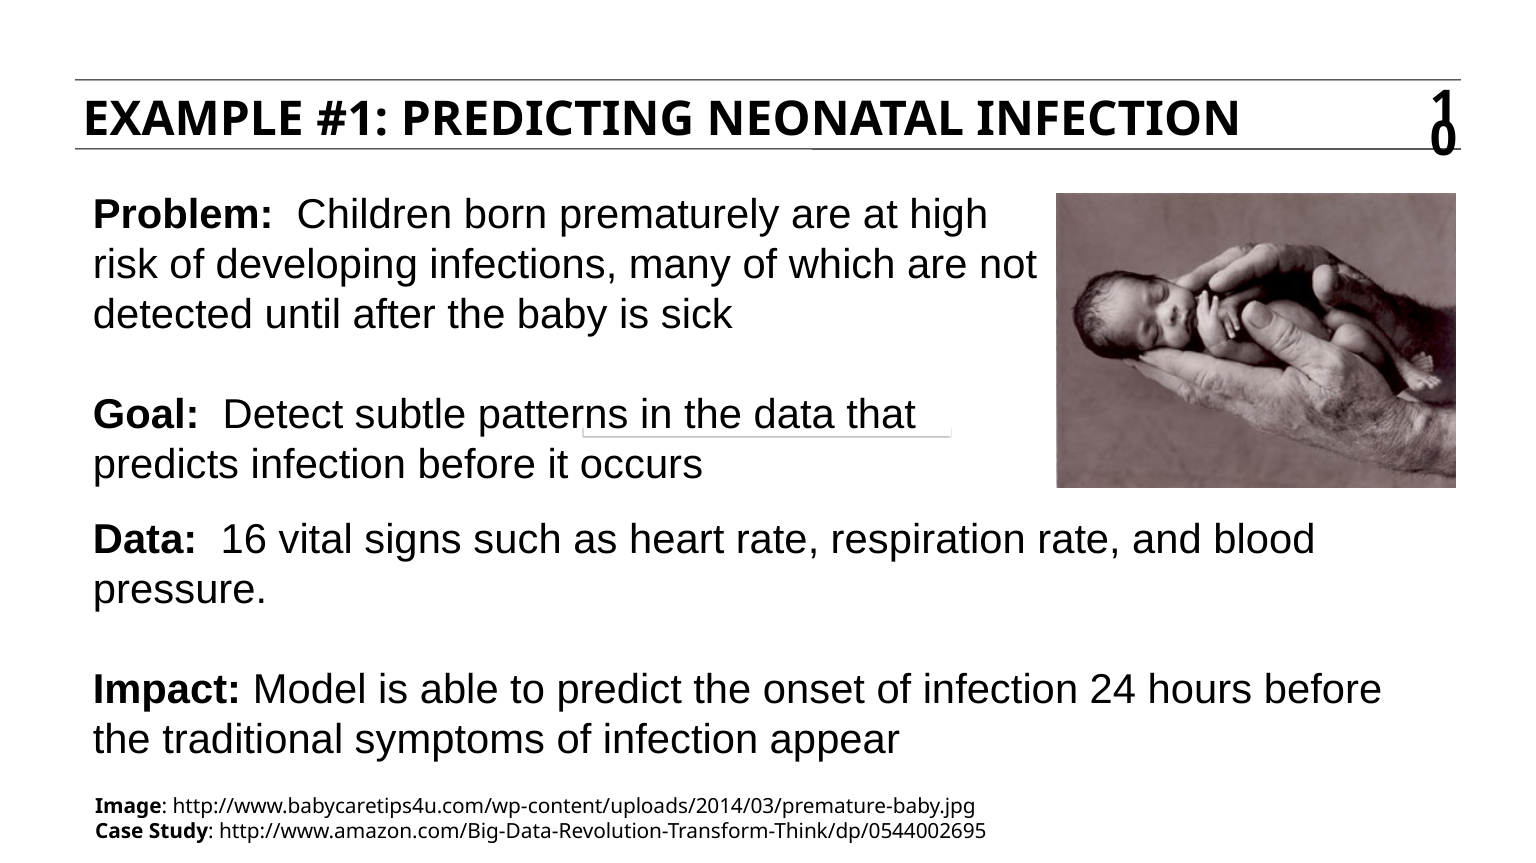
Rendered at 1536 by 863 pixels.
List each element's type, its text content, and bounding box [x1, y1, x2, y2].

slide_number 10 [1419, 92, 1461, 144]
text_box Data: 16 vital signs such as heart rate, respiration rate, and blood pressure. Impact: Model is able to predict the onset of infection 24 hours before the traditional symptoms of infection appear [92, 506, 1433, 623]
text_box Image: http://www.babycaretips4u.com/wp-content/uploads/2014/03/premature-baby.jpg Case Study: http://www.amazon.com/Big-Data-Revolution-Transform-Think/dp/0544002695 [80, 785, 1256, 851]
list Example #1: Predicting Neonatal Infection [67, 86, 1343, 162]
picture [576, 424, 957, 438]
subtitle [67, 193, 1431, 782]
picture [1056, 193, 1456, 488]
text_box Problem: Children born prematurely are at high risk of developing infections, many of which are not detected until after the baby is sick Goal: Detect subtle patterns in the data that predicts infection before it occurs [92, 181, 1057, 506]
